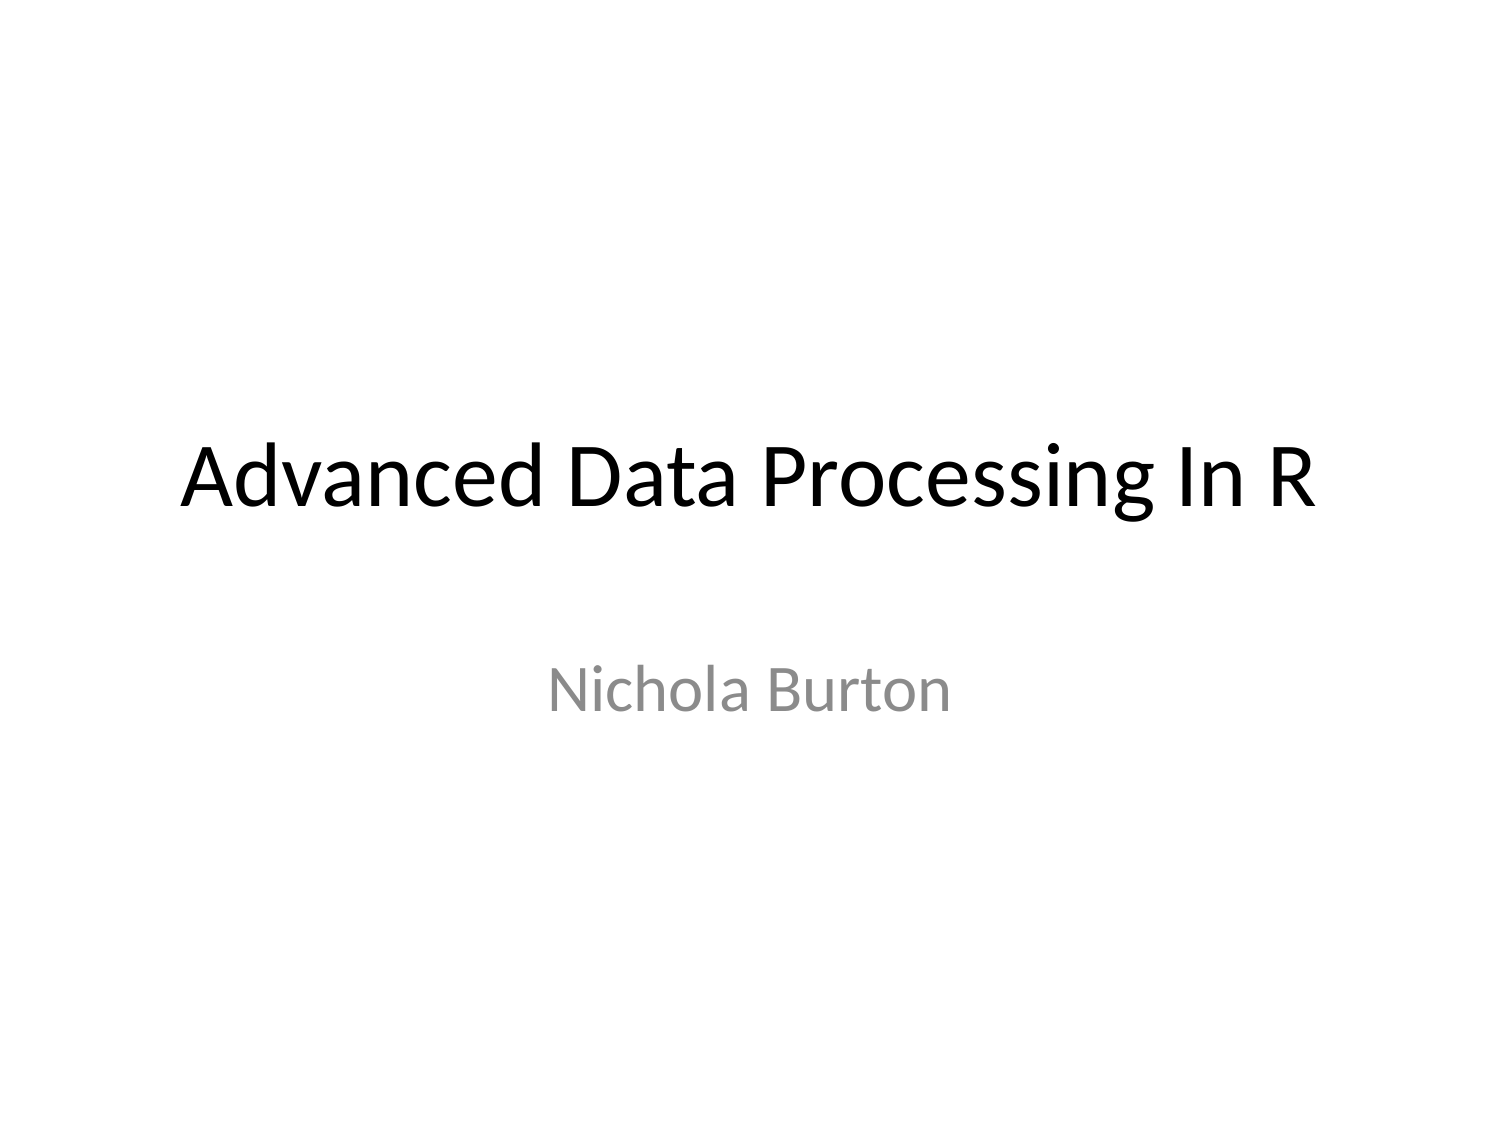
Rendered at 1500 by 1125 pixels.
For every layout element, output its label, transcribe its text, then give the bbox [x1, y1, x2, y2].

subtitle Nichola Burton [225, 637, 1275, 925]
title Advanced Data Processing In R [112, 349, 1388, 591]
